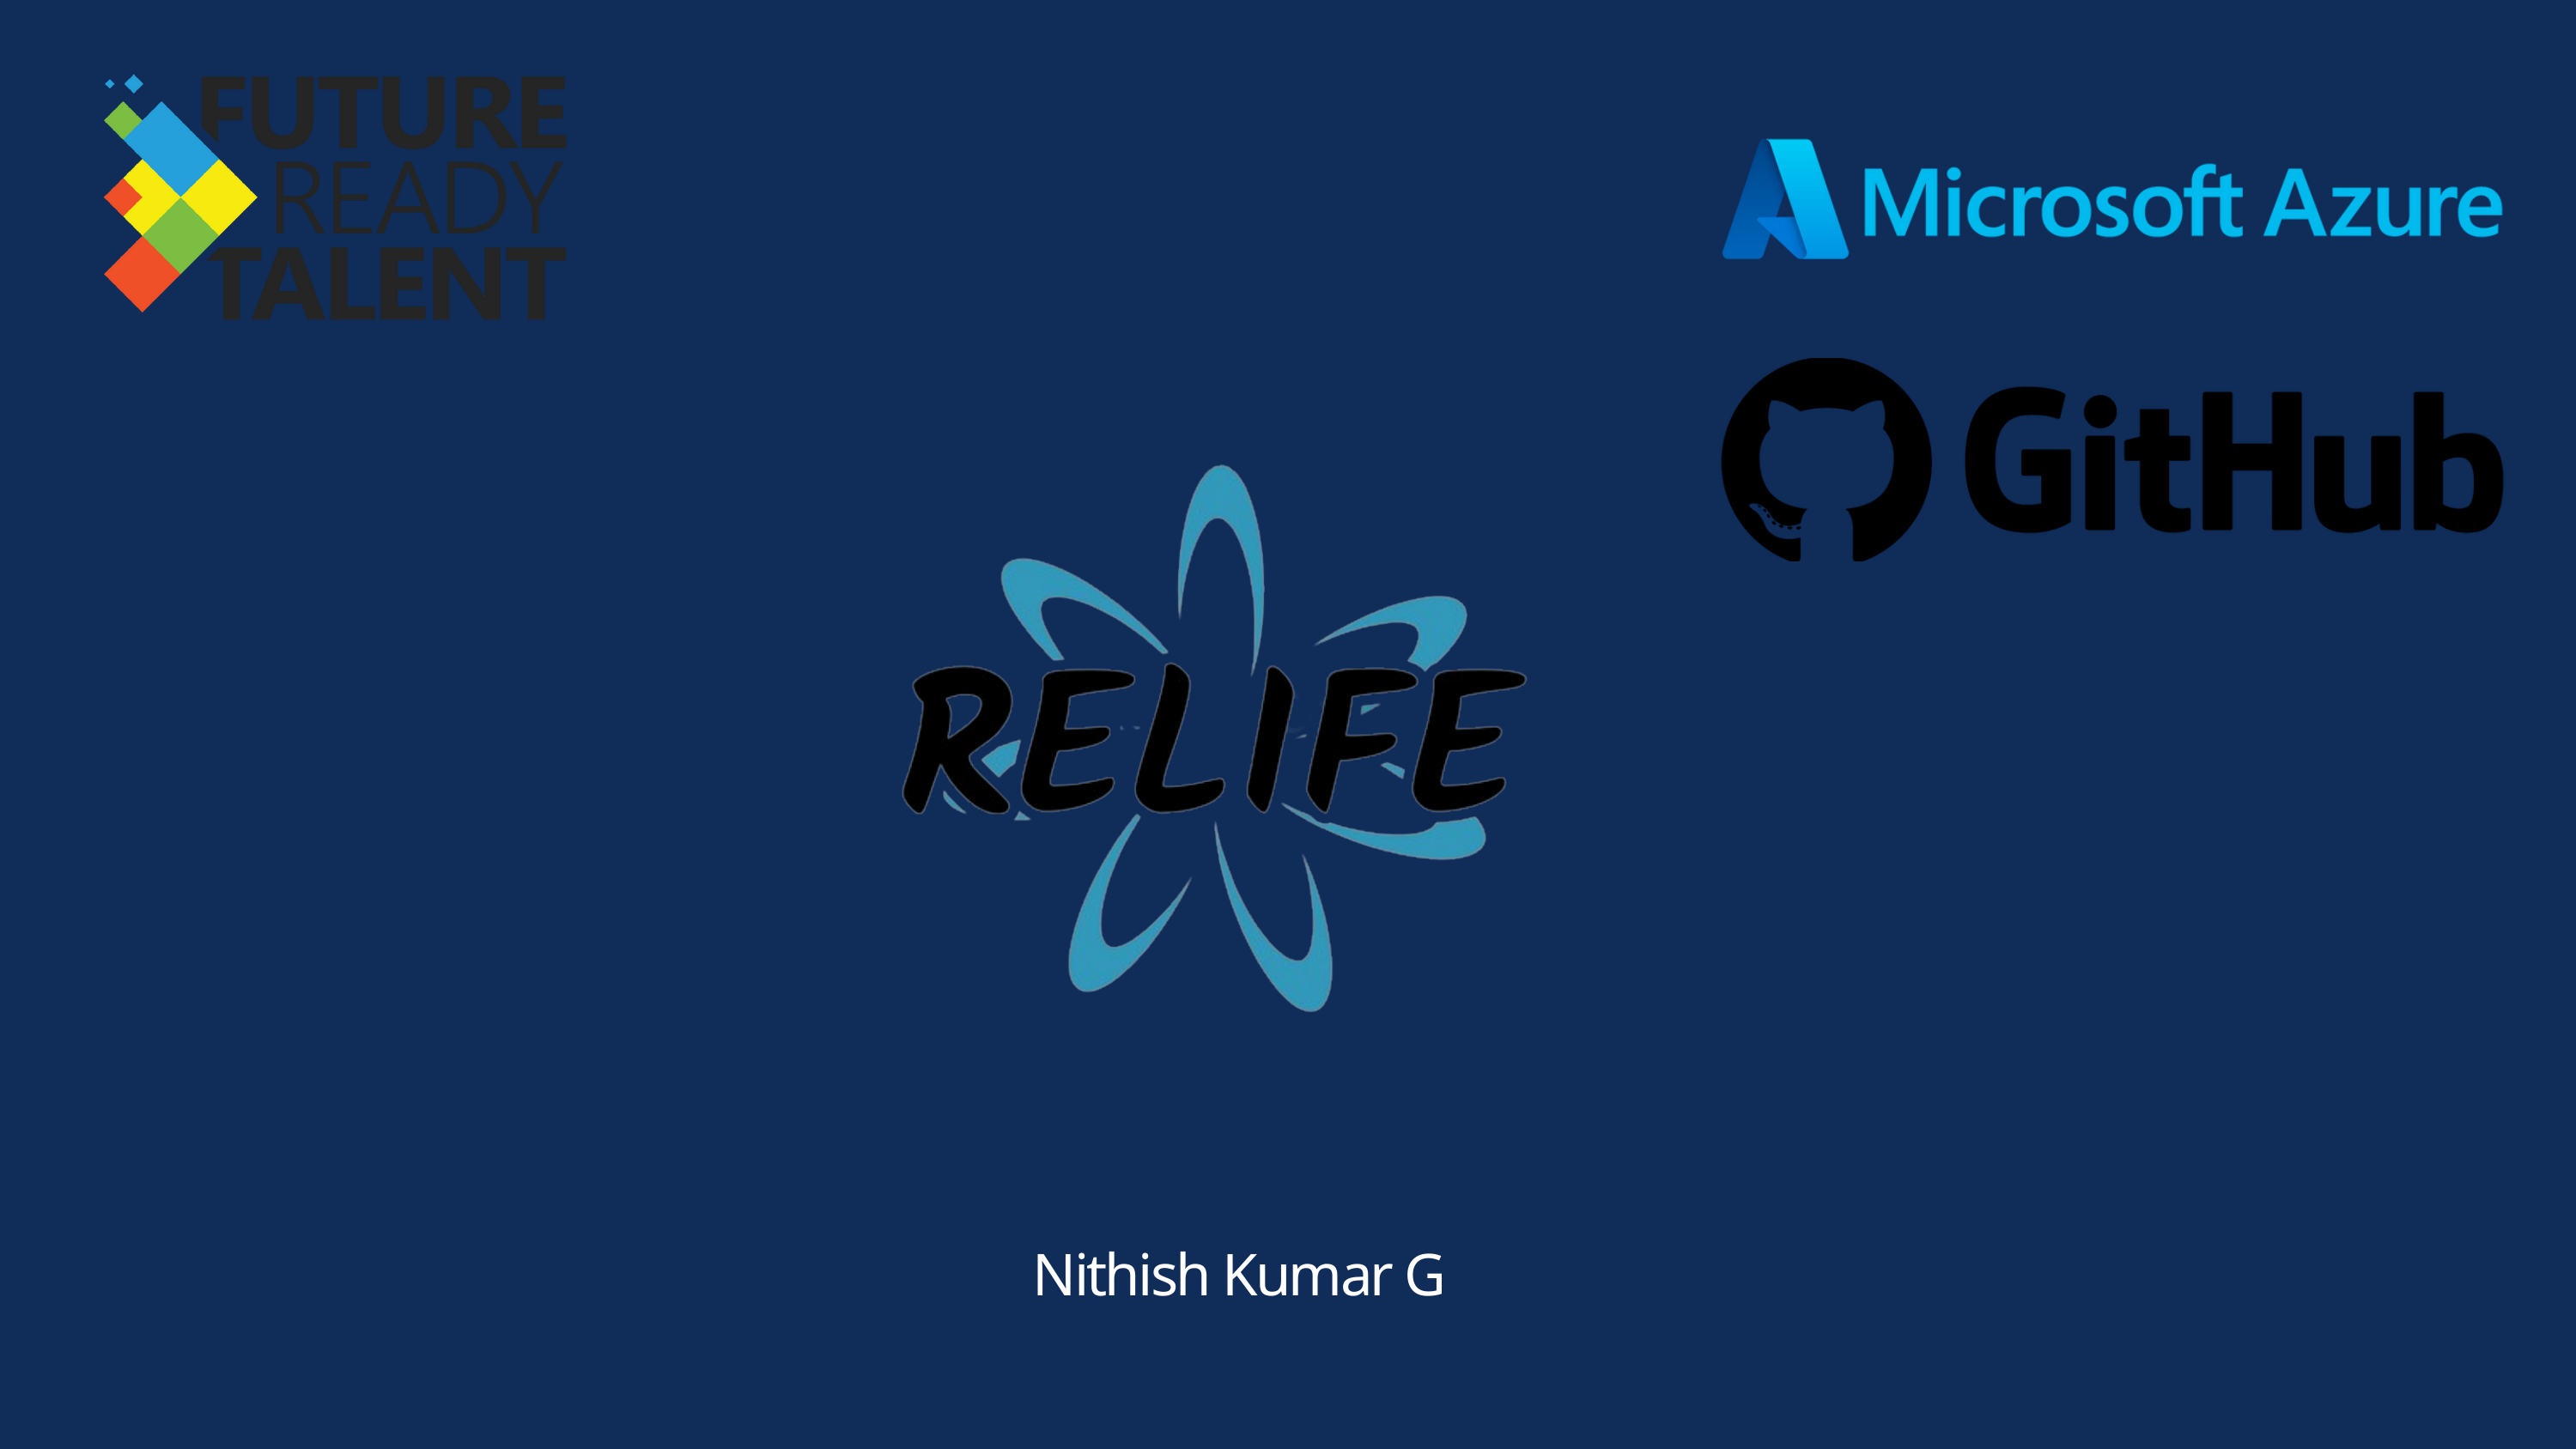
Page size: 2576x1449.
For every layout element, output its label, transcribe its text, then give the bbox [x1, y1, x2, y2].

text_box [0, 0, 843, 505]
text_box [1714, 358, 2511, 561]
text_box [726, 393, 1715, 1090]
text_box [1714, 116, 2511, 277]
text_box Nithish Kumar G [1006, 1227, 1473, 1308]
